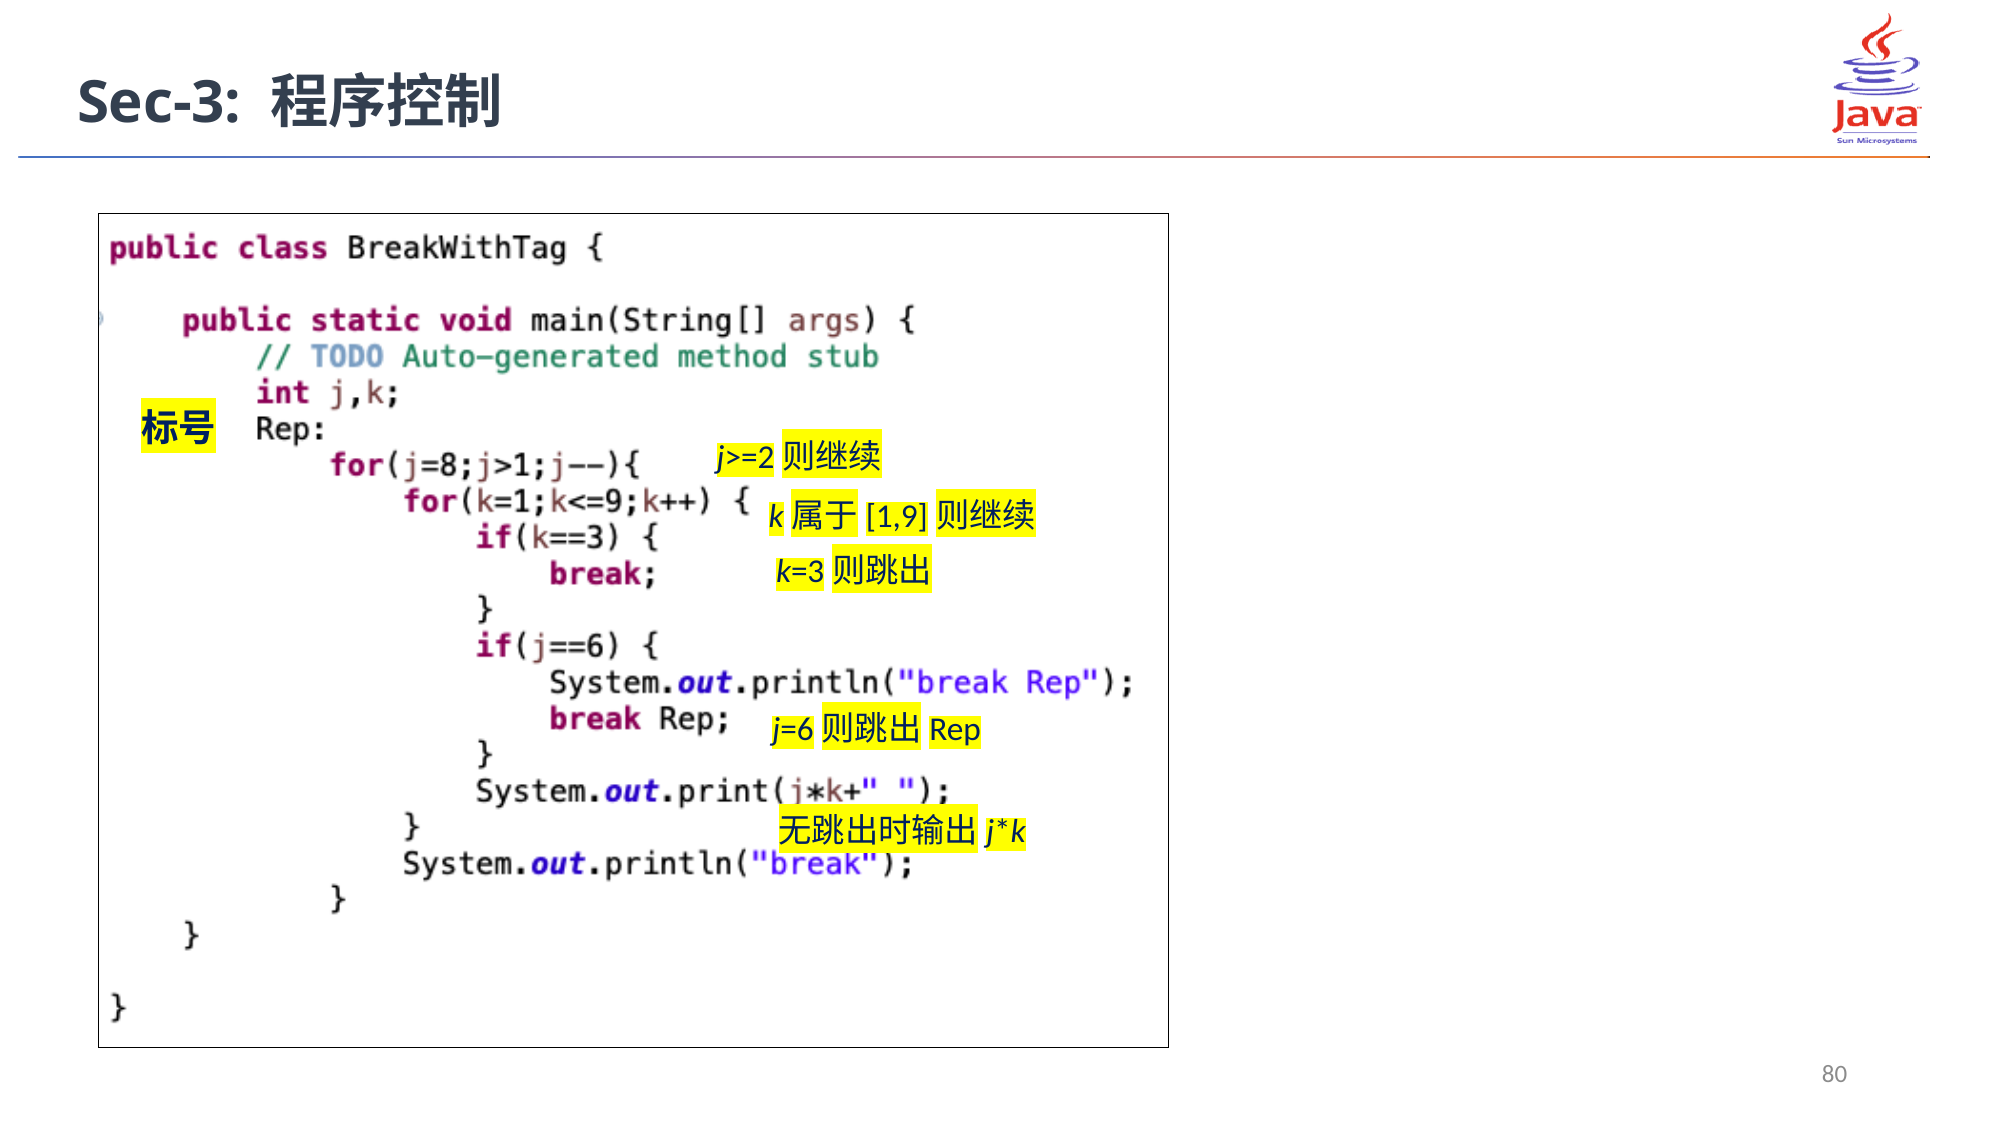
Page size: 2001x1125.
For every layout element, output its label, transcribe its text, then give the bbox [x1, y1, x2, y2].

picture [98, 213, 1169, 1048]
slide_number 80 [1412, 1042, 1863, 1103]
picture [1825, 9, 1930, 149]
text_box Sec-3: 程序控制 [75, 62, 1047, 135]
